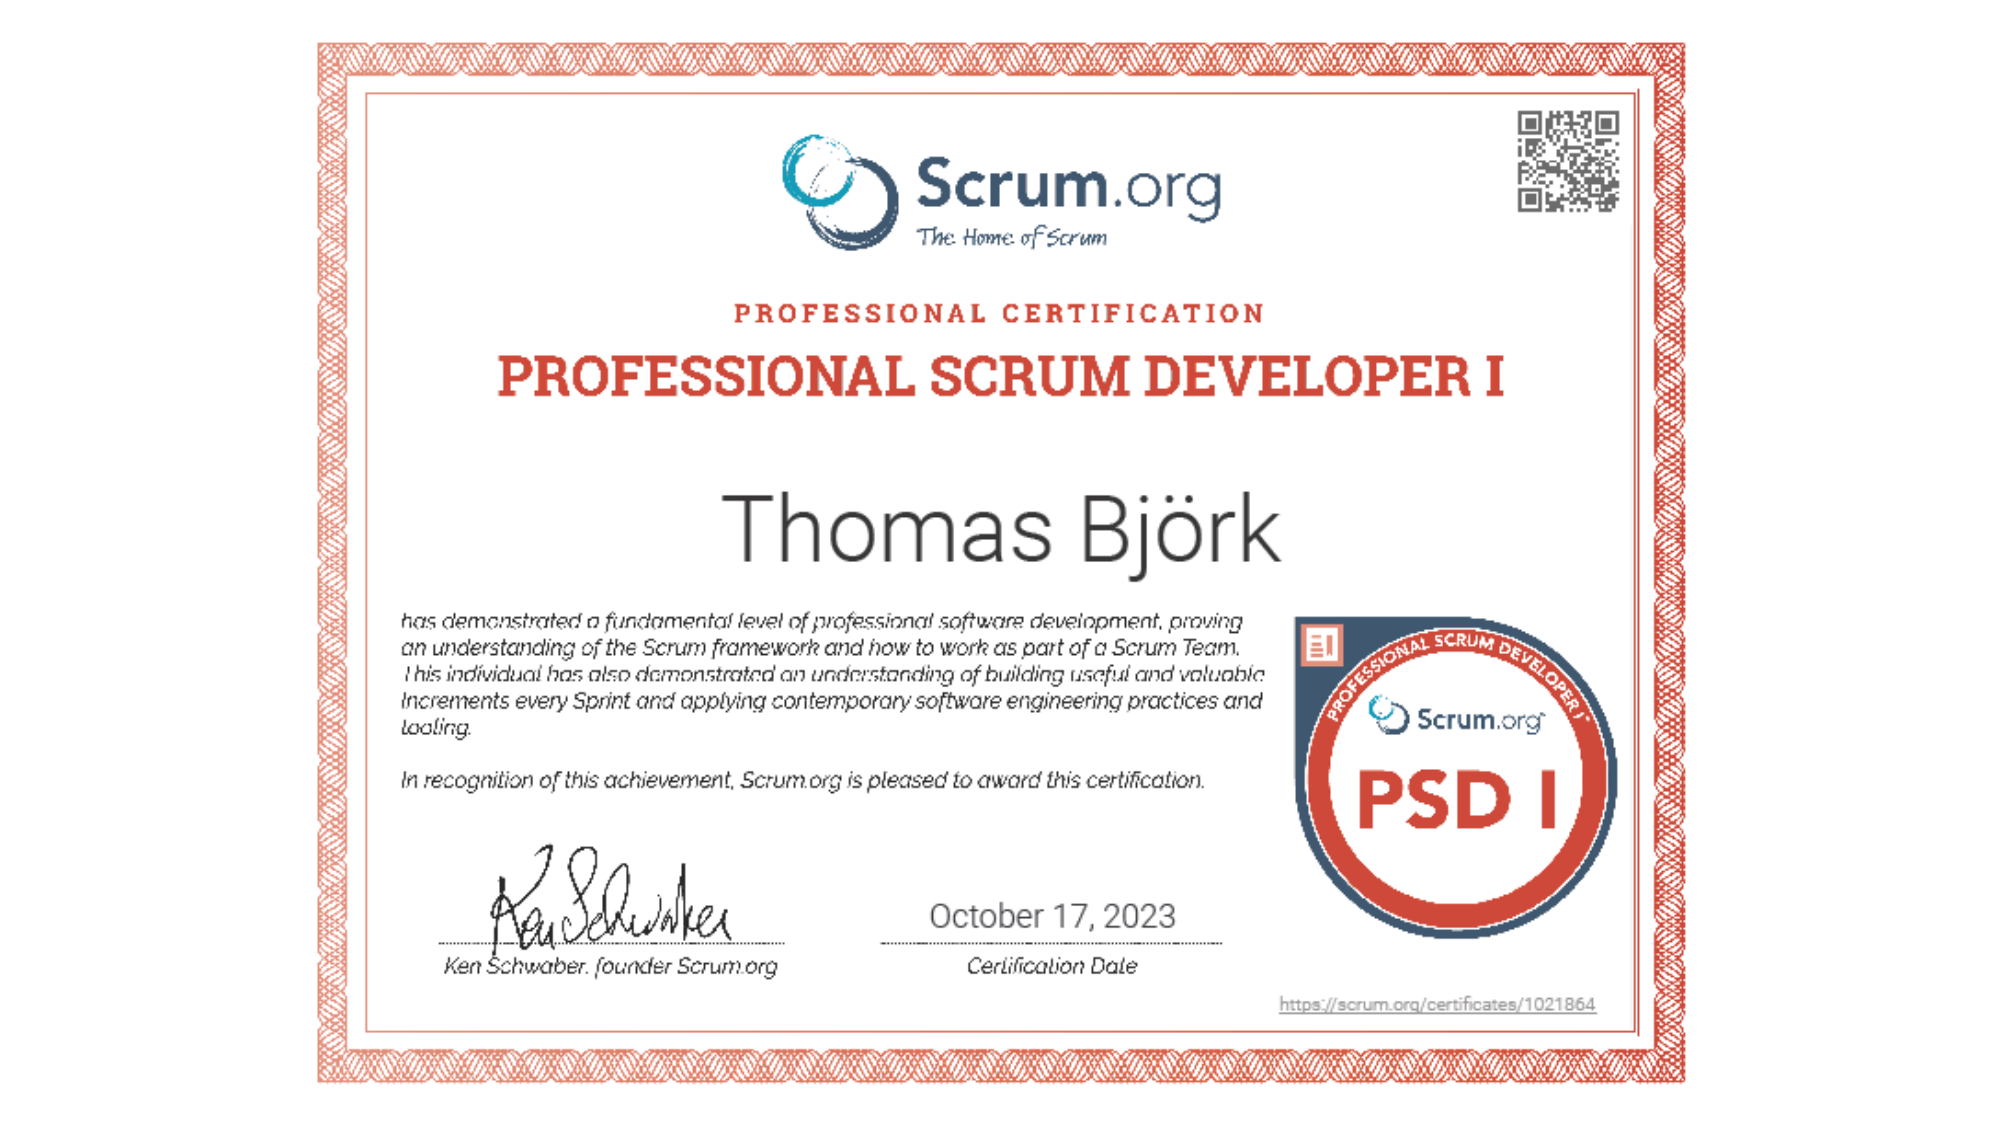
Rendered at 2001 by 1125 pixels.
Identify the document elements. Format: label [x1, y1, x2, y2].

text_box [272, 0, 1728, 1125]
